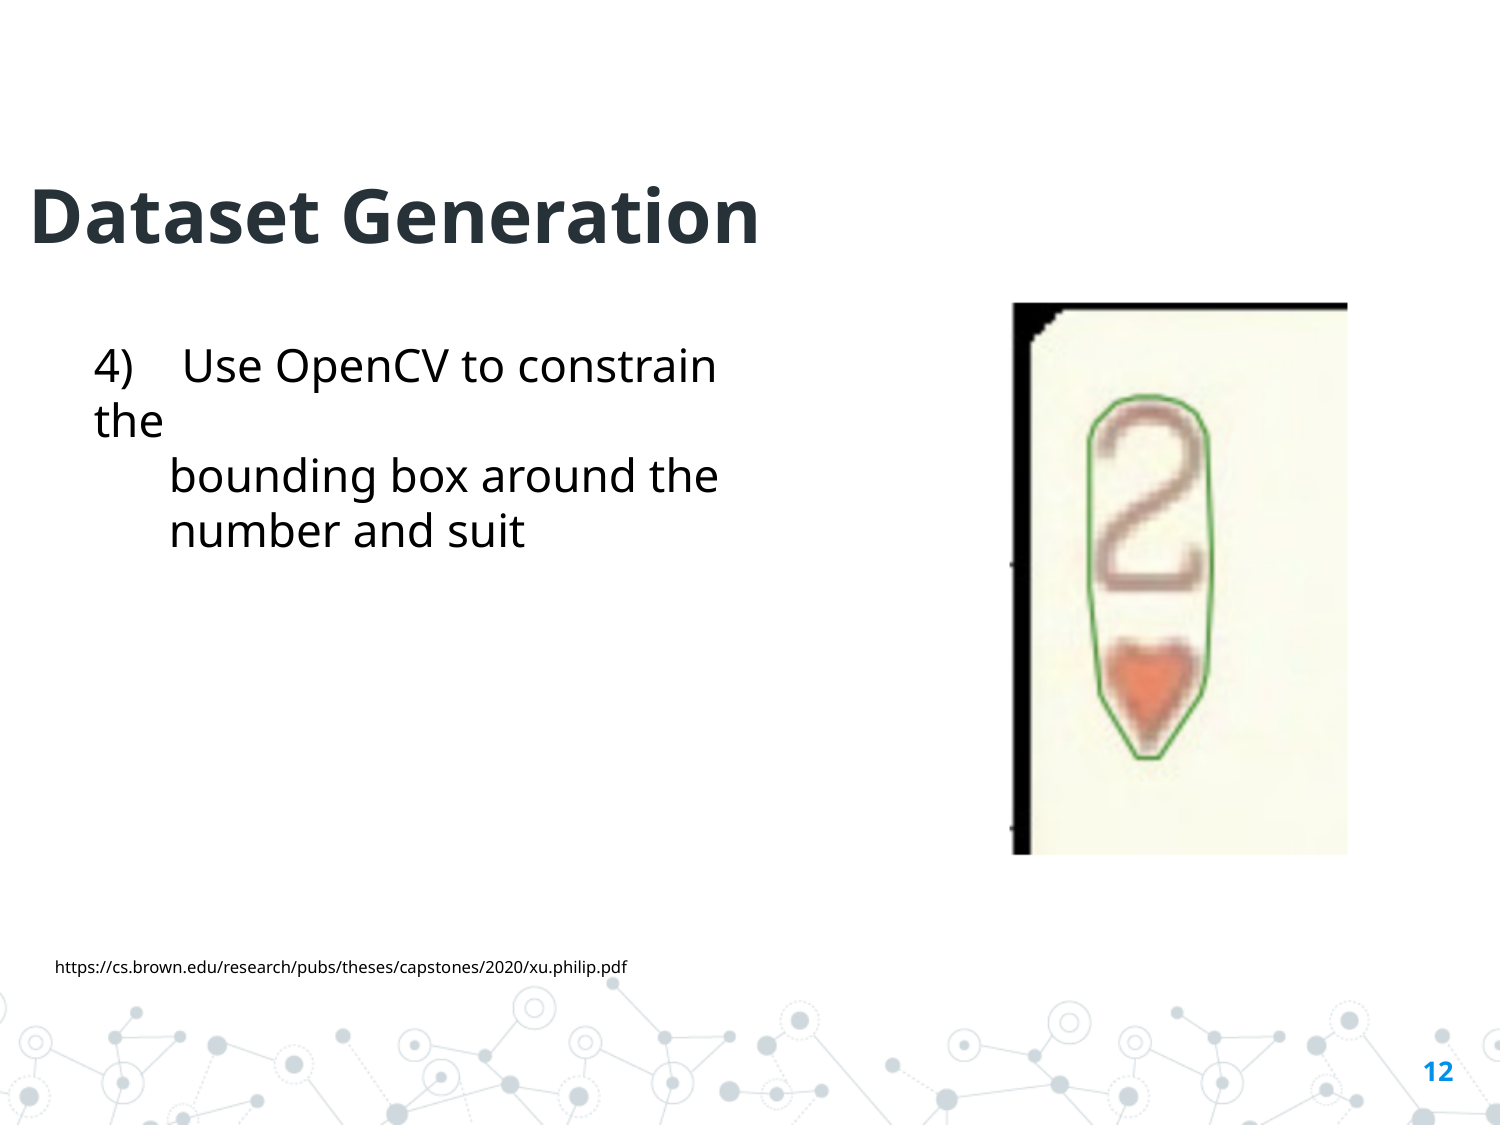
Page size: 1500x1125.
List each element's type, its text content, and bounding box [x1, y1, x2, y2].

picture [0, 0, 1500, 1125]
text_box https://cs.brown.edu/research/pubs/theses/capstones/2020/xu.philip.pdf [40, 946, 966, 987]
text_box 4) Use OpenCV to constrain the bounding box around the number and suit [78, 321, 781, 572]
slide_number ‹#› [1378, 1038, 1469, 1125]
list Dataset Generation [10, 108, 781, 244]
